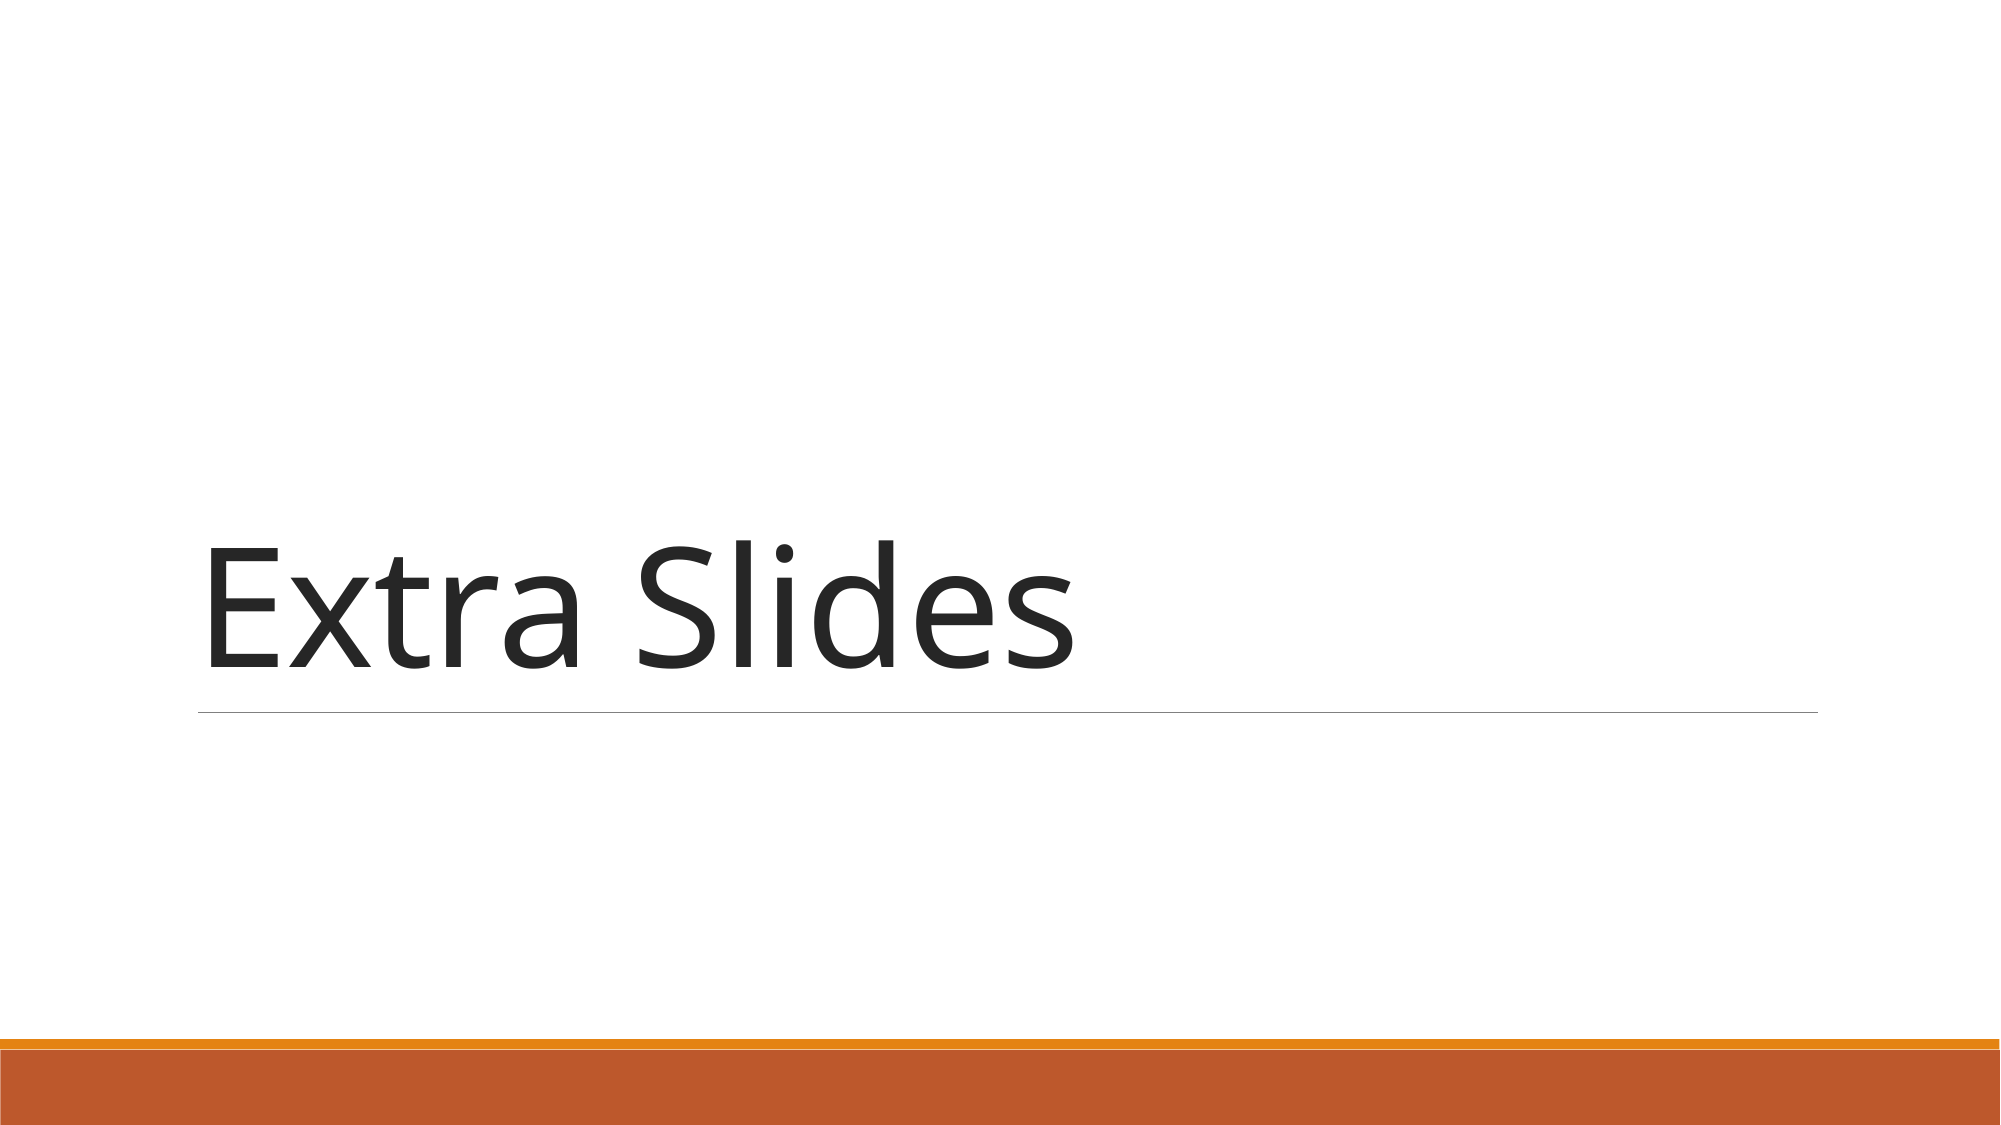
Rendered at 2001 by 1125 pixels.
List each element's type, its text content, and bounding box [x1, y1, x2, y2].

title Extra Slides [180, 124, 1830, 710]
